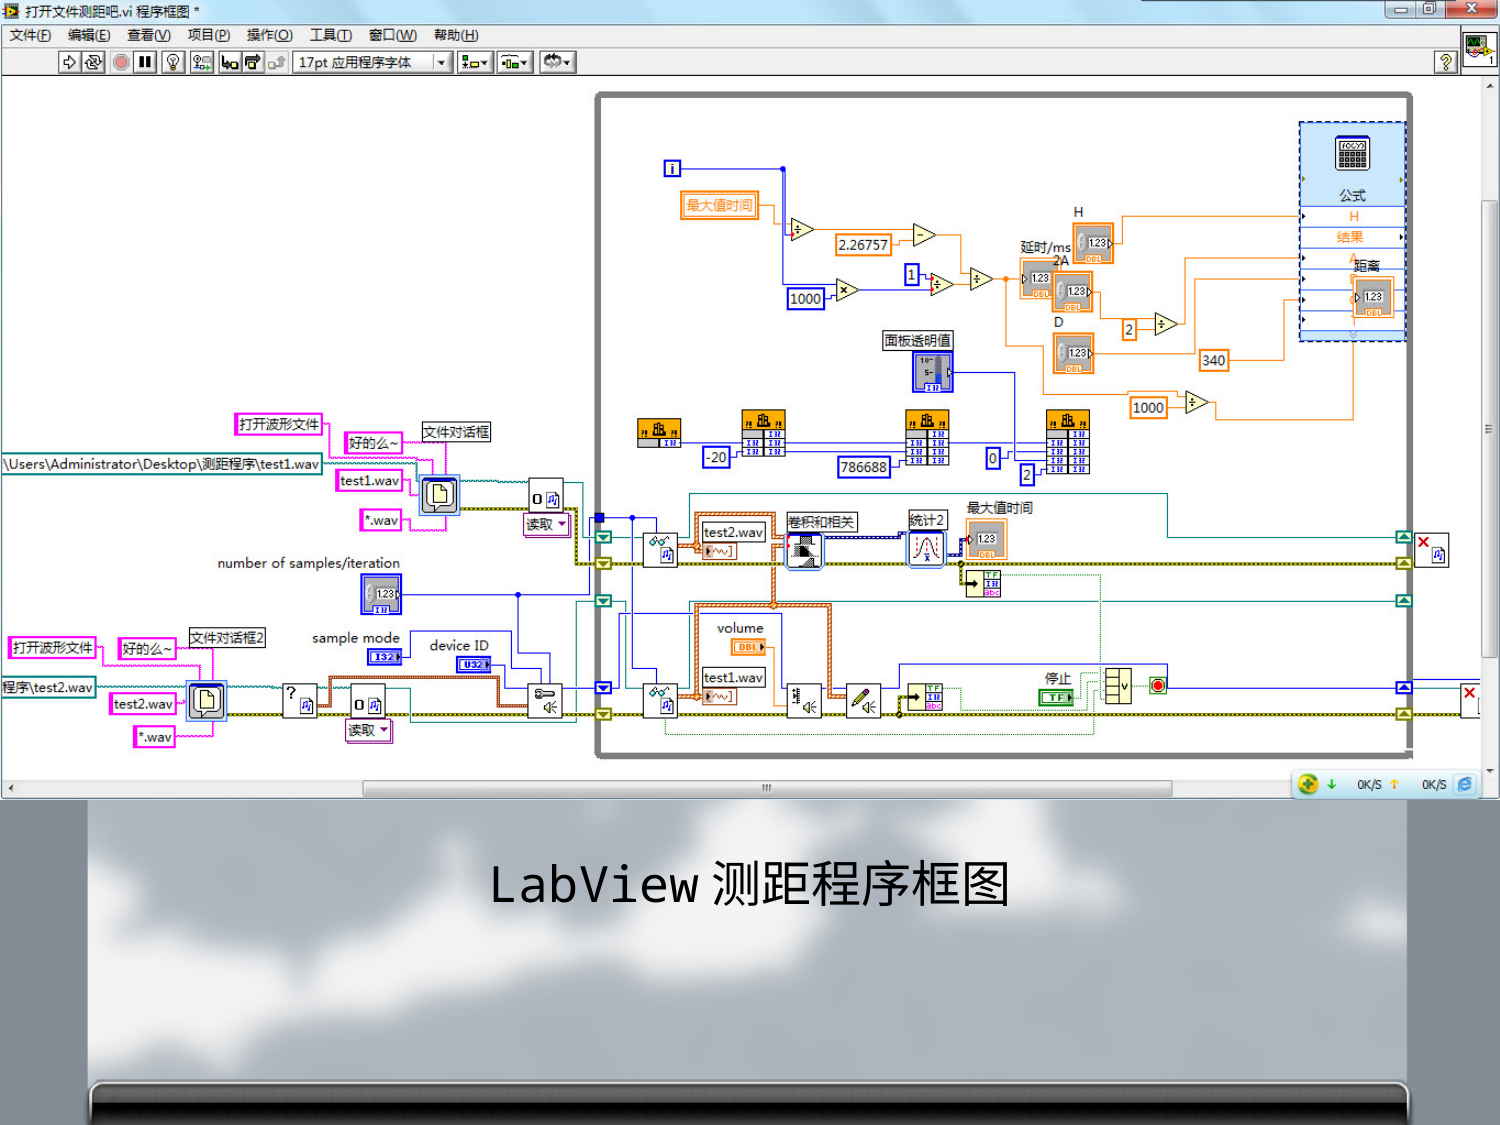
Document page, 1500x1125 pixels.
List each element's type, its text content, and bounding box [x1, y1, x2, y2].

picture [0, 0, 1500, 1125]
text_box LabView测距程序框图 [194, 844, 1306, 920]
